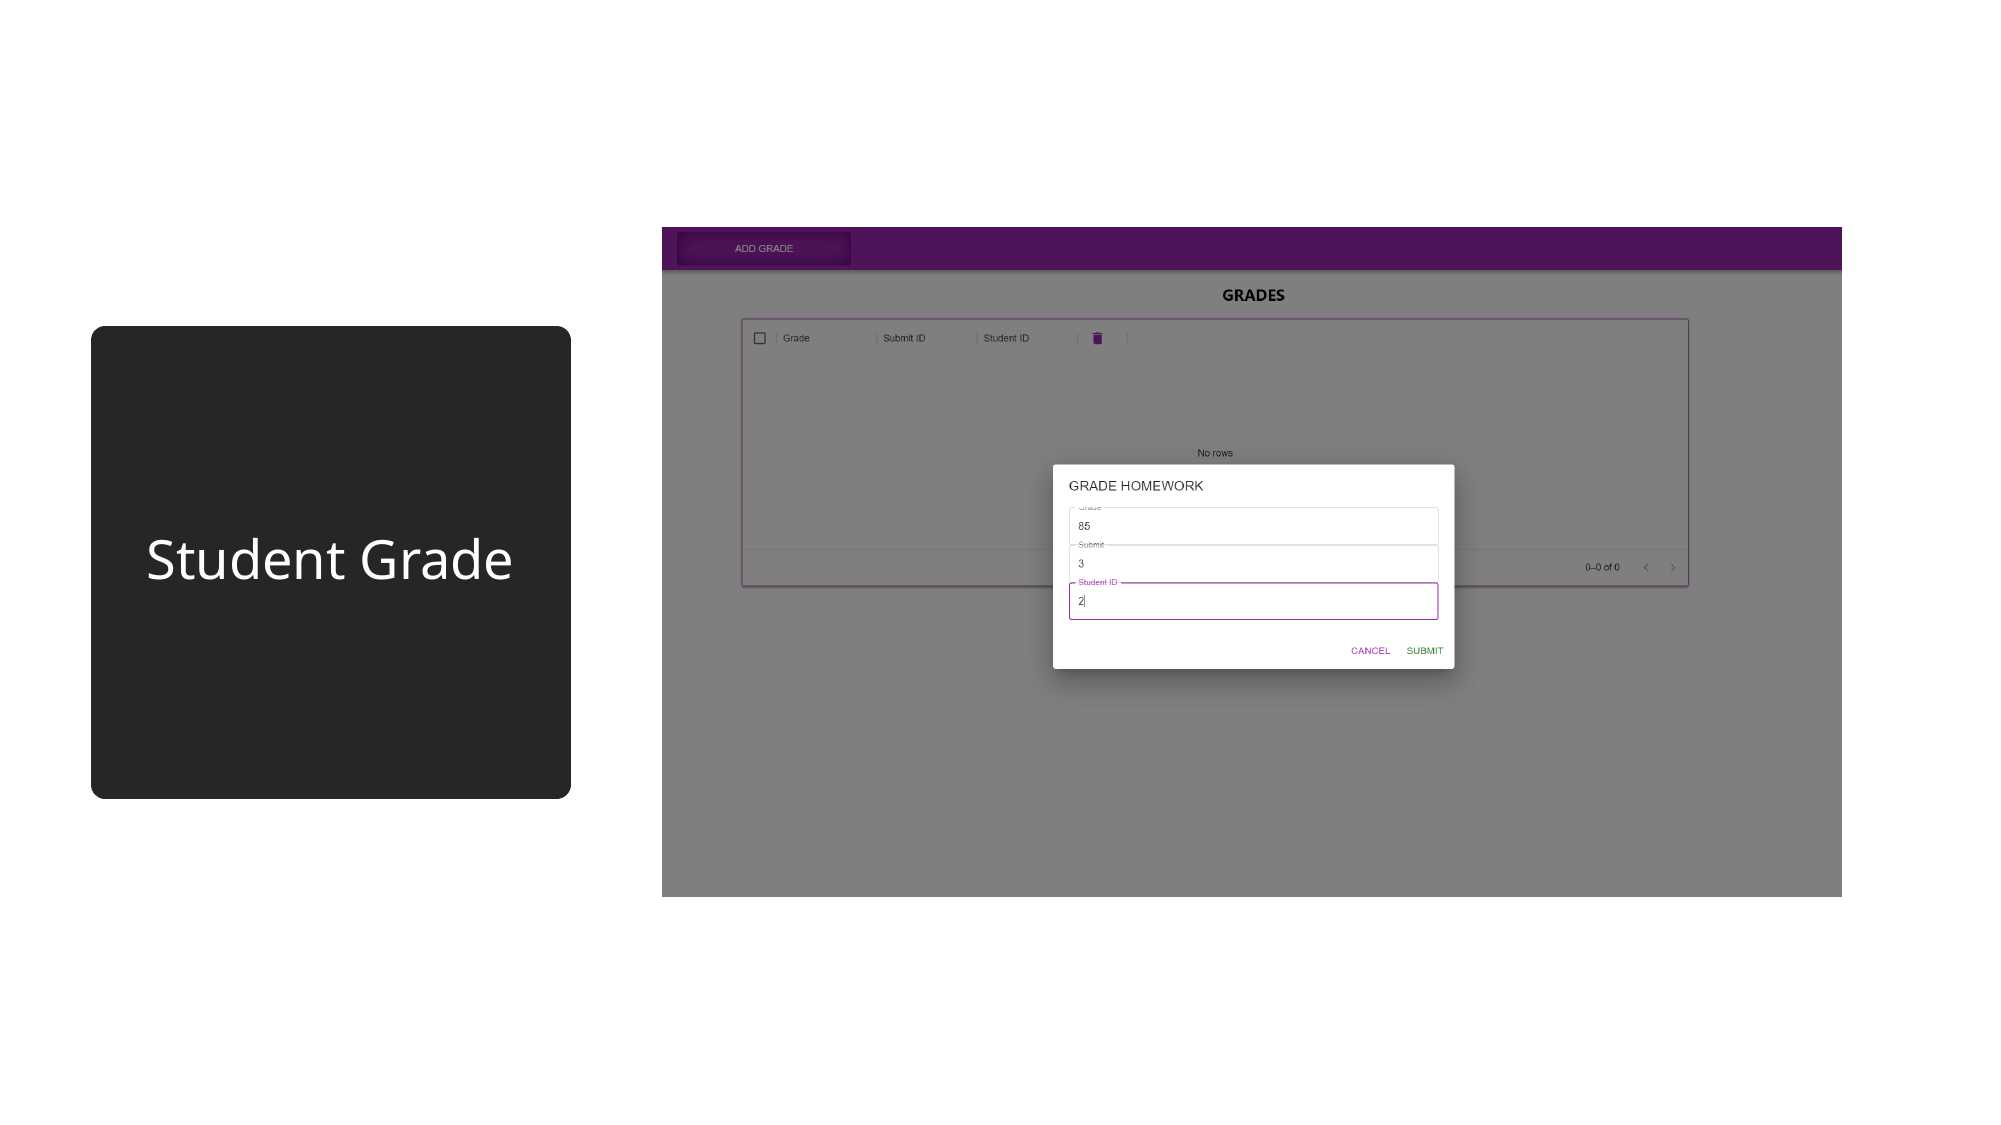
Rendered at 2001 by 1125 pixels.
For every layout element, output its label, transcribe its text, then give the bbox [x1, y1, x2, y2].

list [662, 227, 1842, 897]
title Student Grade [105, 340, 557, 785]
